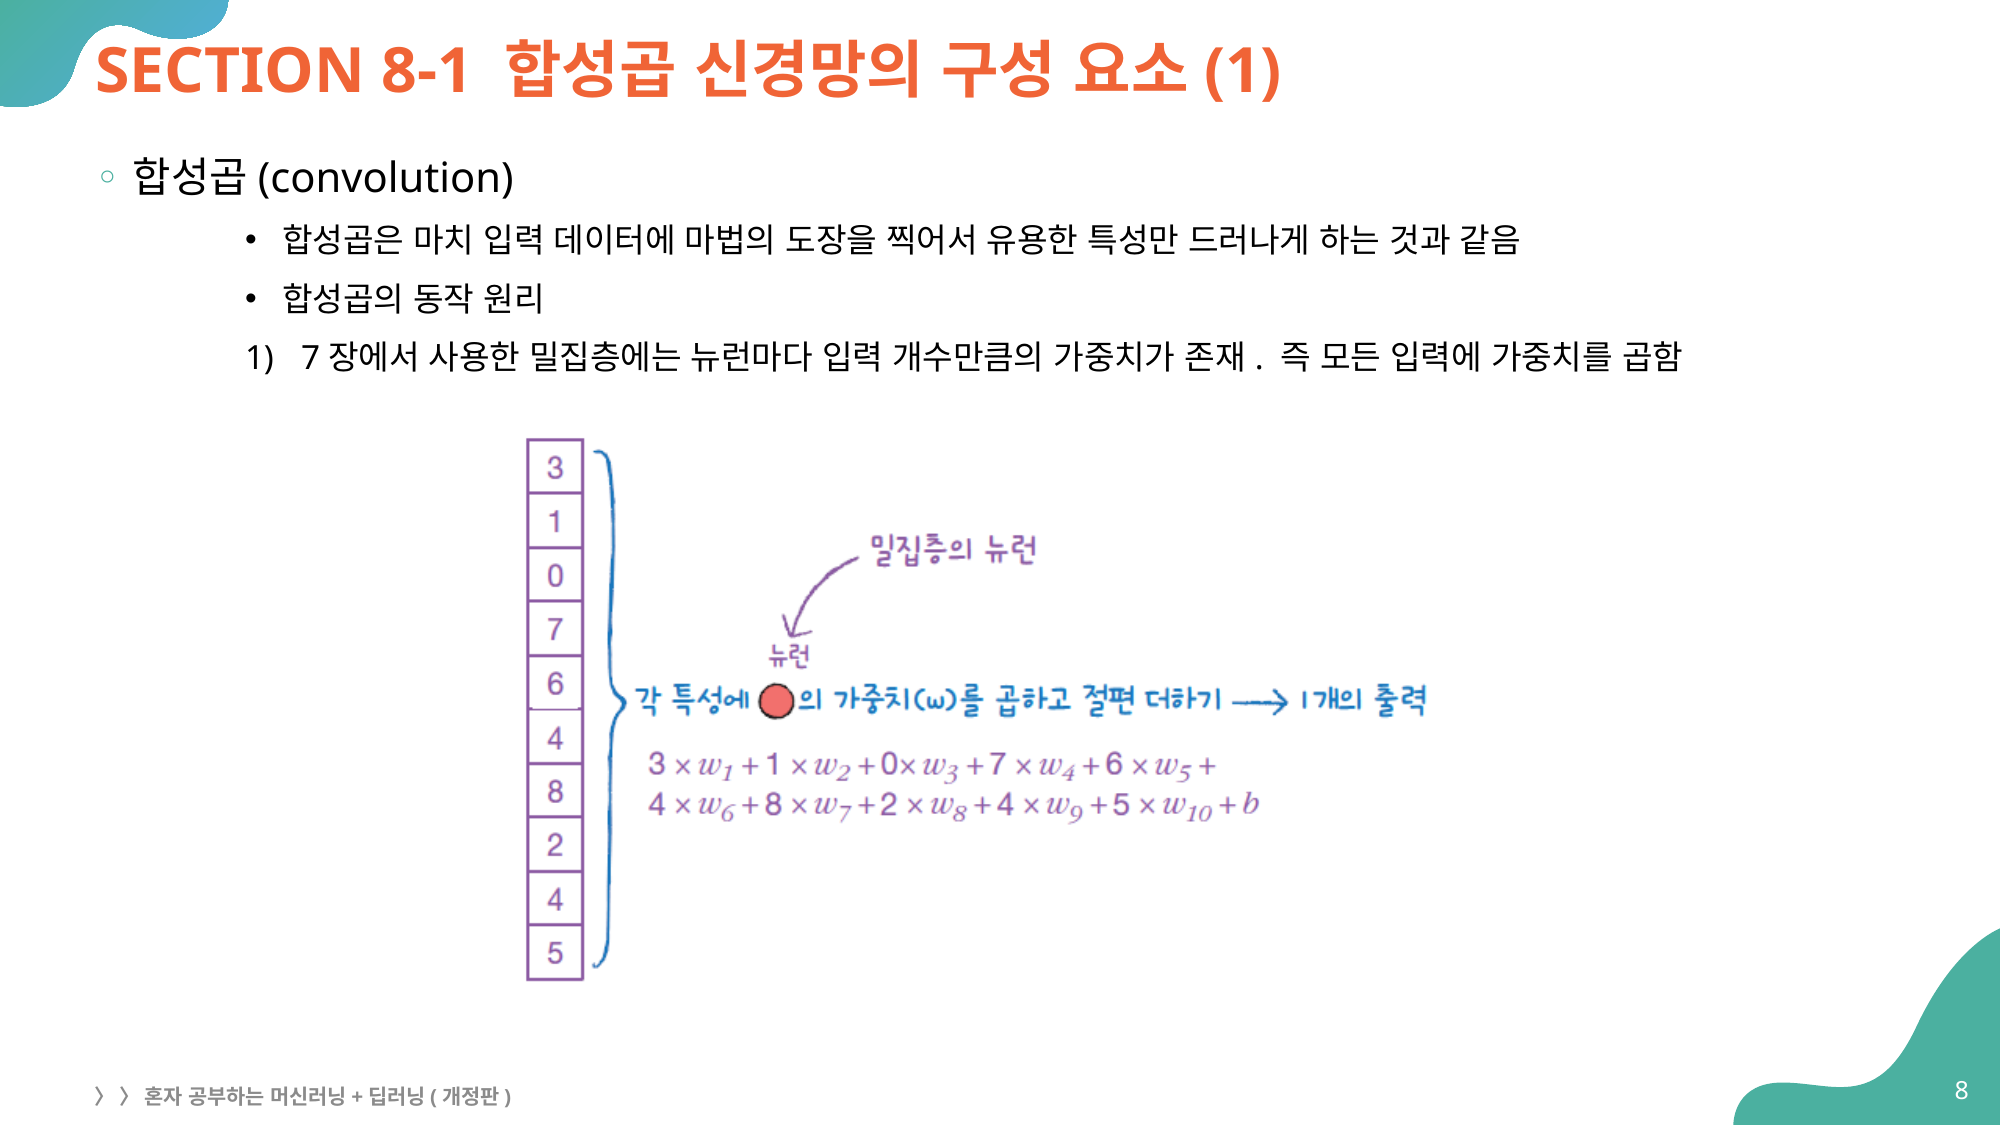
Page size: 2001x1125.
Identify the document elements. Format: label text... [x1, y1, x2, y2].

picture [514, 426, 1436, 986]
slide_number 8 [1917, 1061, 1984, 1122]
footer 〉 〉 혼자 공부하는 머신러닝+딥러닝(개정판) [79, 1078, 755, 1114]
list 합성곱(convolution) 합성곱은 마치 입력 데이터에 마법의 도장을 찍어서 유용한 특성만 드러나게 하는 것과 같음 합성곱의 동작 원리 7장에서 사용한 밀집층에는 뉴런마다 입력 개수만큼의 가중치가 존재. 즉 모든 입력에 가중치를 곱함 [79, 133, 1931, 910]
title SECTION 8-1 합성곱 신경망의 구성 요소(1) [79, 17, 1931, 128]
